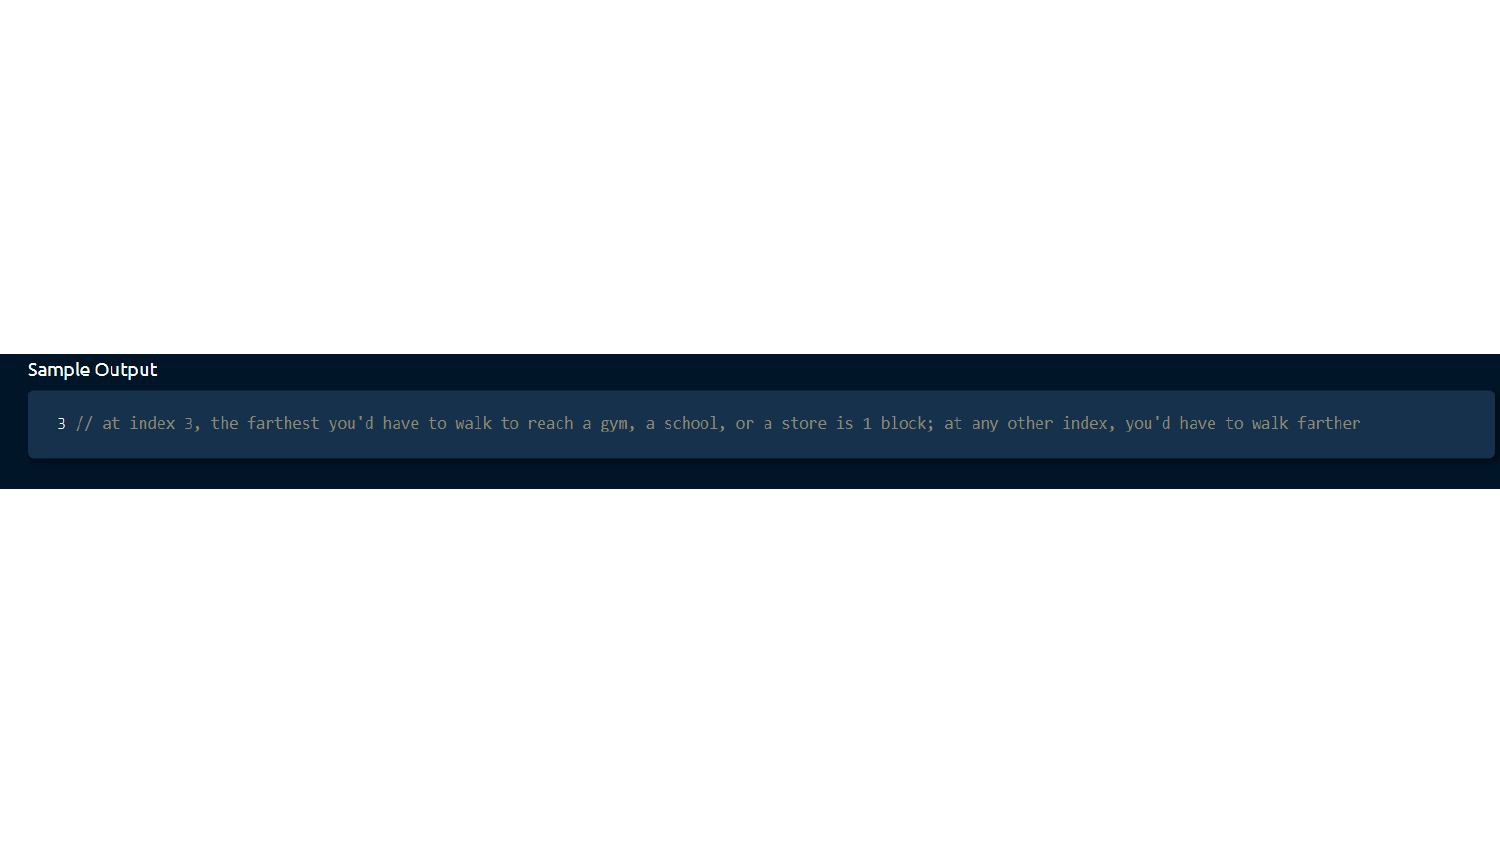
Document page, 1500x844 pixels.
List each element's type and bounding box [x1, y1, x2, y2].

picture [0, 354, 1500, 489]
